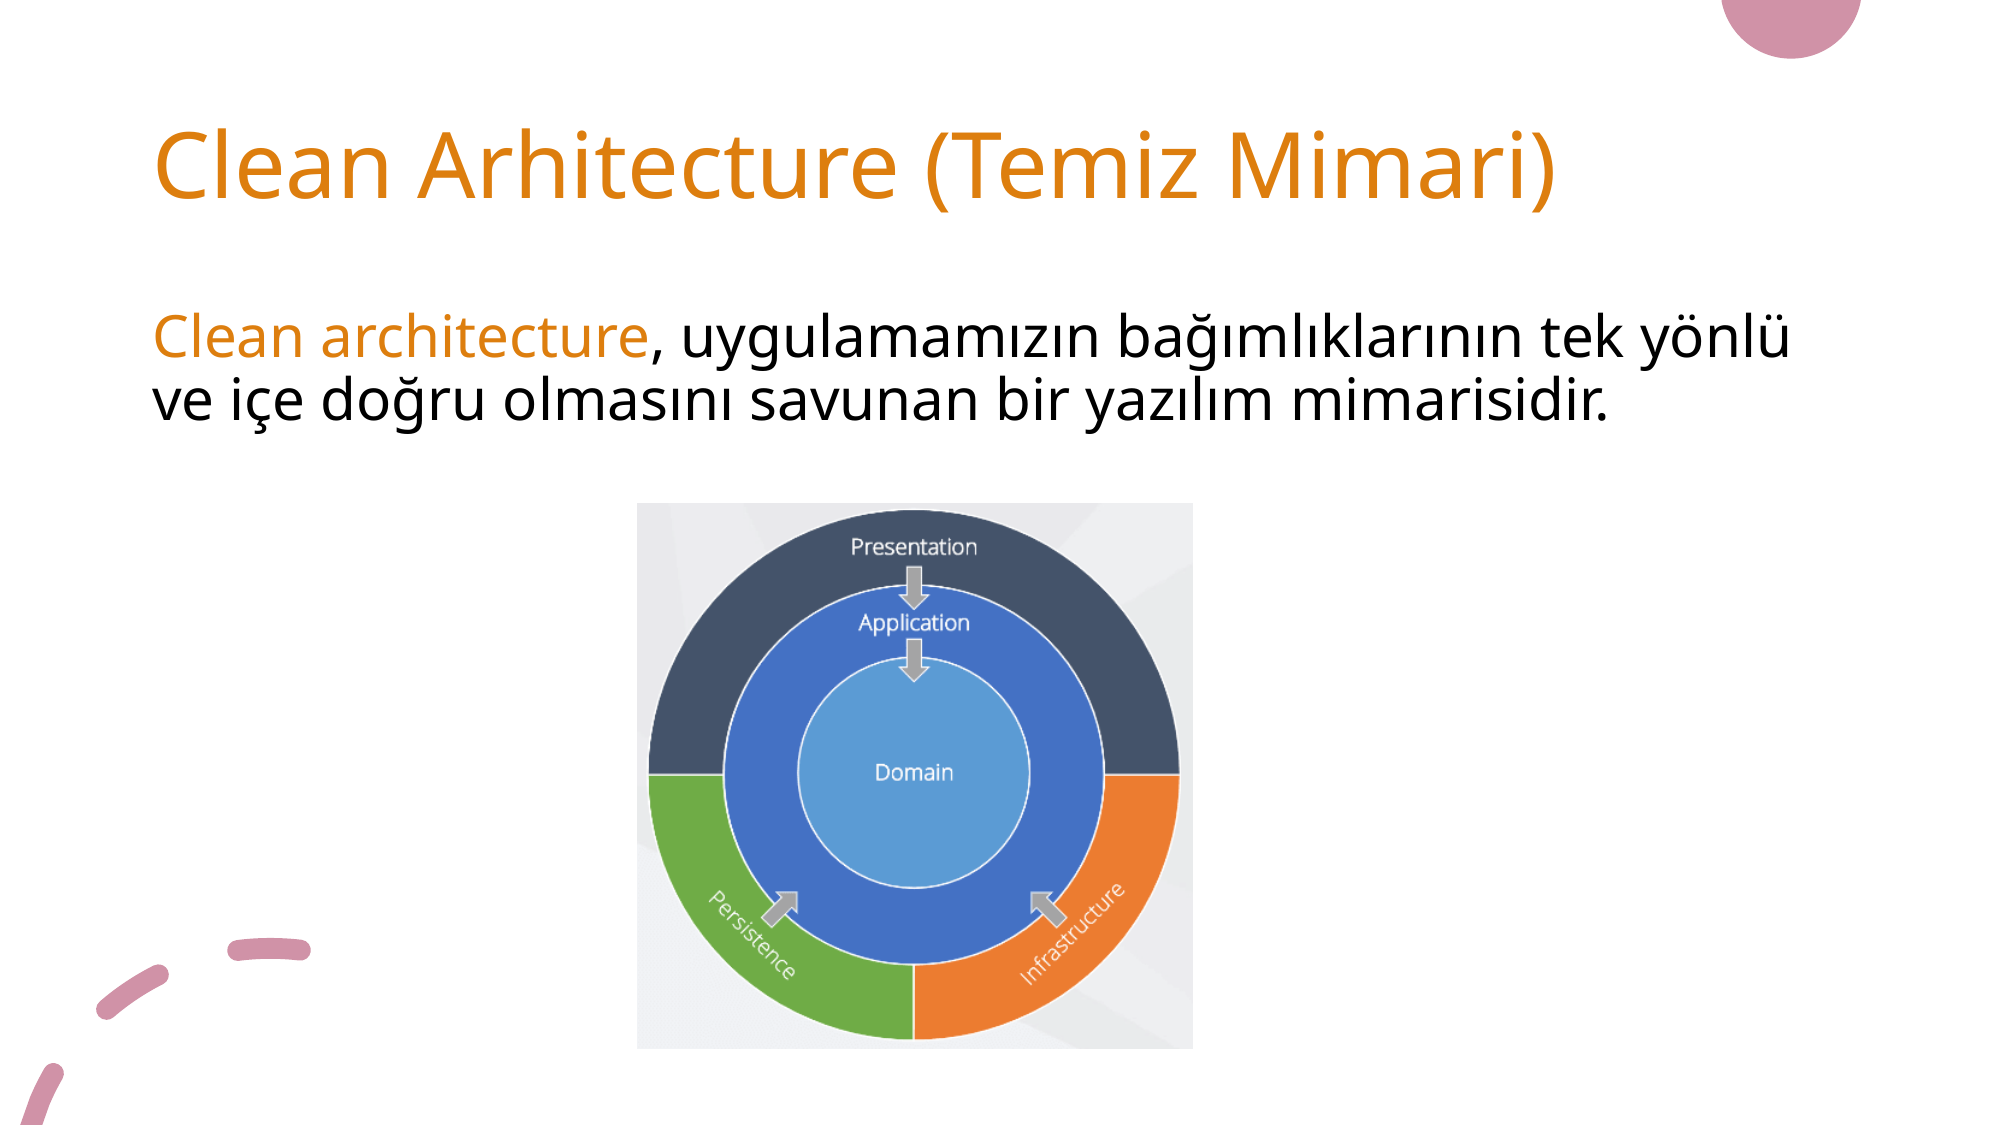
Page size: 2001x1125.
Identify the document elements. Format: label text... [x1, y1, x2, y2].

picture [637, 503, 1193, 1050]
list Clean architecture, uygulamamızın bağımlıklarının tek yönlü ve içe doğru olmasını savunan bir yazılım mimarisidir. [137, 299, 1863, 933]
title Clean Arhitecture (Temiz Mimari) [137, 59, 1863, 278]
